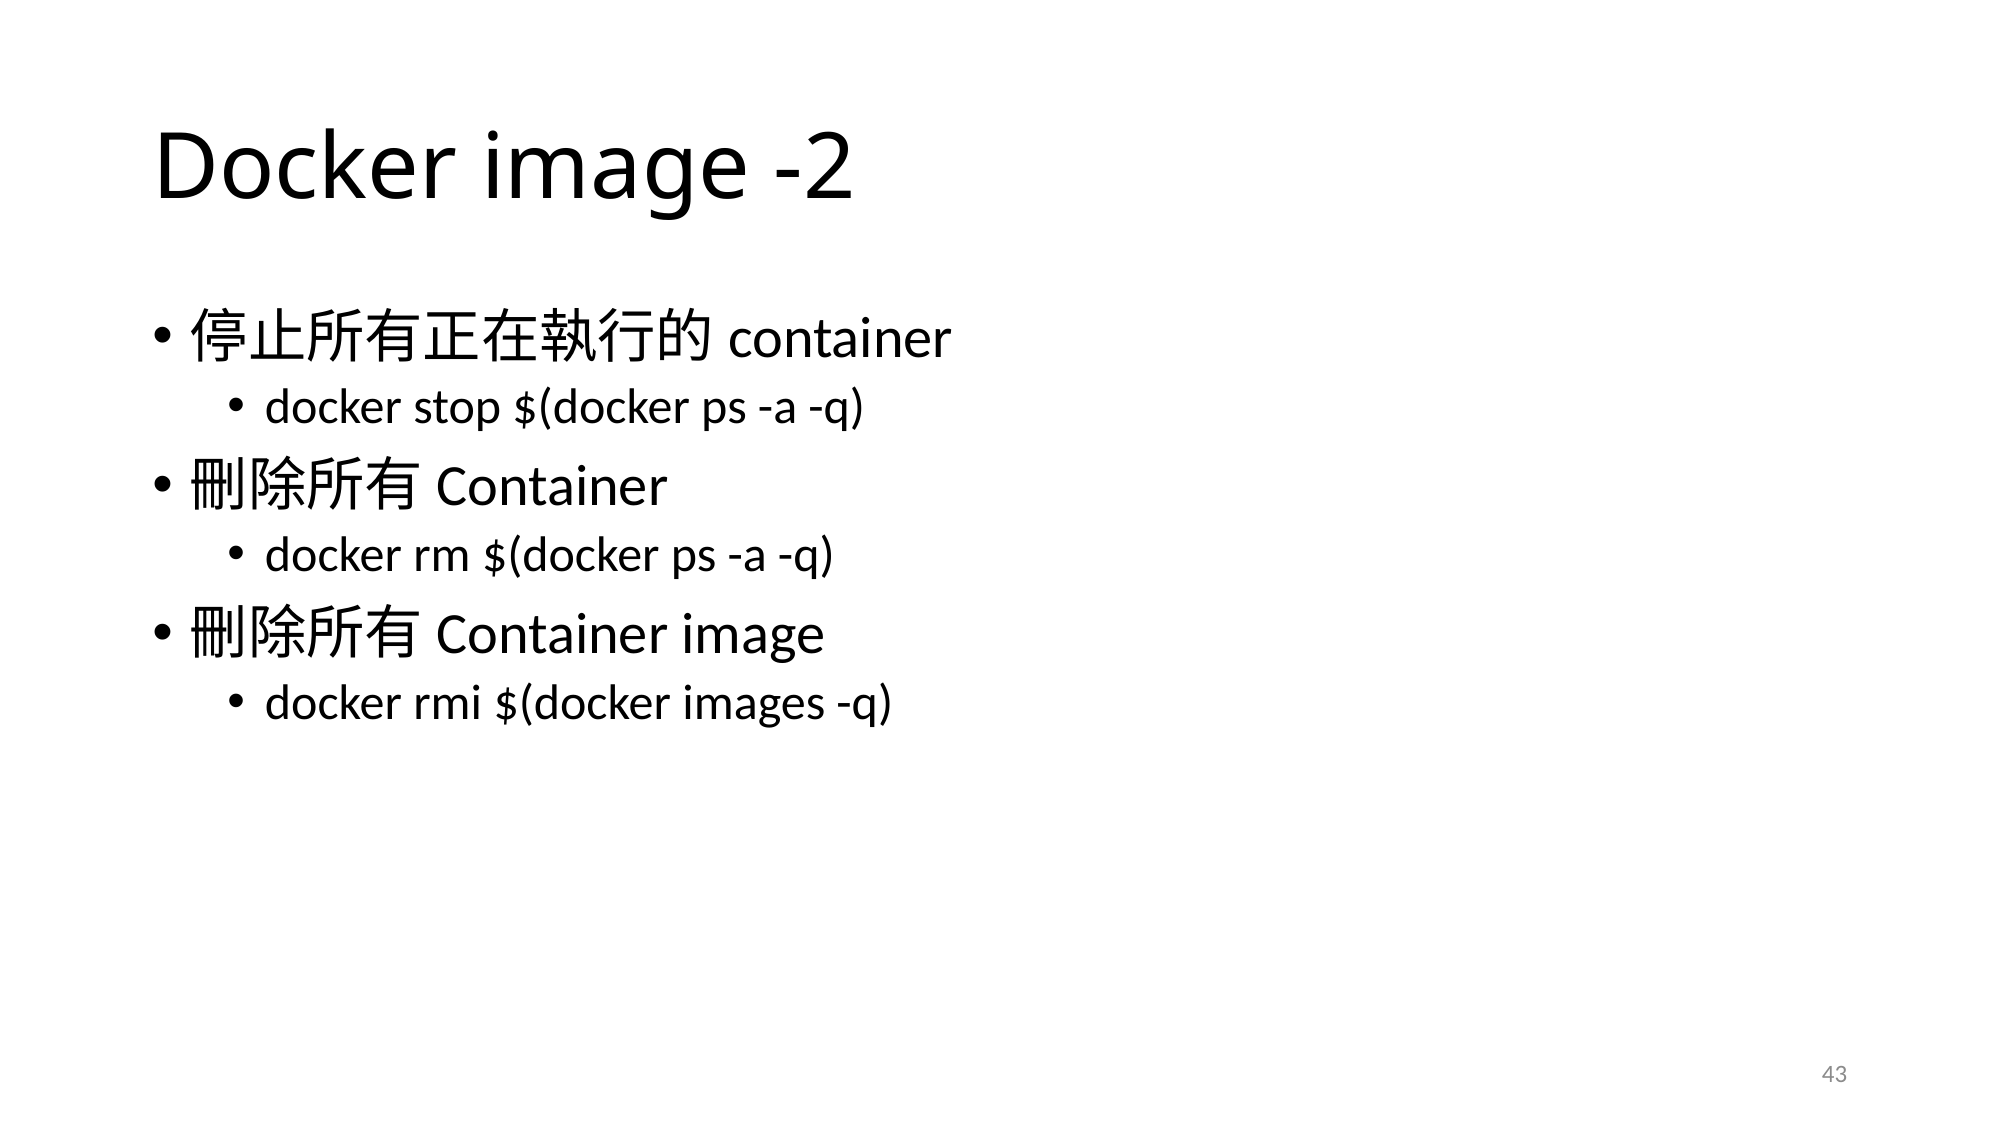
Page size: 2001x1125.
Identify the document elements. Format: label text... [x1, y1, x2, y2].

list 停止所有正在執行的container docker stop $(docker ps -a -q) 刪除所有Container docker rm $(docker ps -a -q) 刪除所有Container image docker rmi $(docker images -q) [137, 299, 1863, 1014]
title Docker image -2 [137, 59, 1863, 278]
slide_number 43 [1412, 1042, 1863, 1103]
